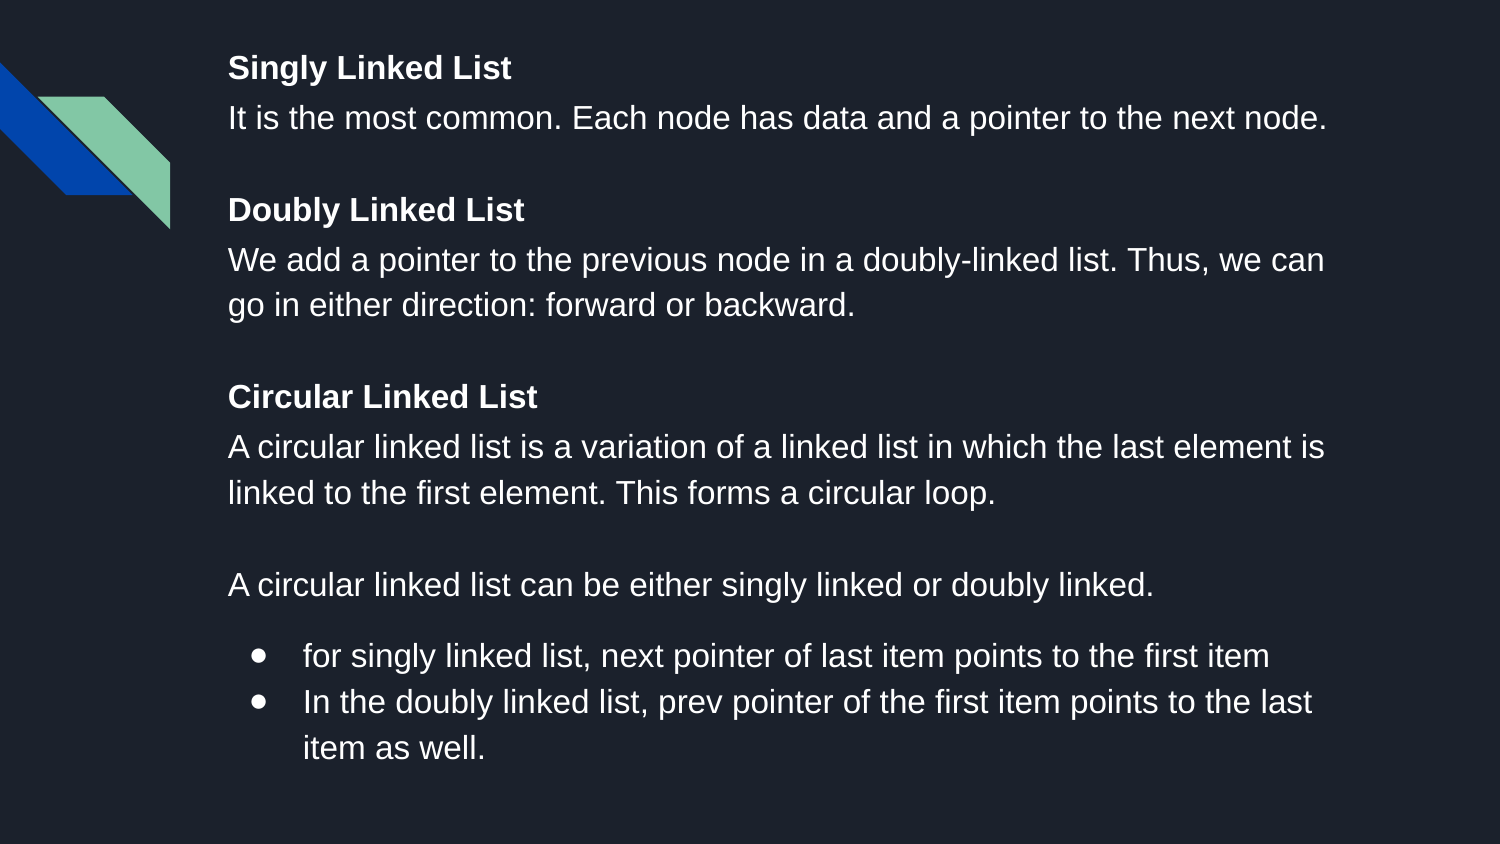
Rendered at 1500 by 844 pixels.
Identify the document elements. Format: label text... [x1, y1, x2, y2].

list Singly Linked List It is the most common. Each node has data and a pointer to the next node. Doubly Linked List We add a pointer to the previous node in a doubly-linked list. Thus, we can go in either direction: forward or backward. Circular Linked List A circular linked list is a variation of a linked list in which the last element is linked to the first element. This forms a circular loop. A circular linked list can be either singly linked or doubly linked. for singly linked list, next pointer of last item points to the first item In the doubly linked list, prev pointer of the first item points to the last item as well. [212, 24, 1368, 735]
